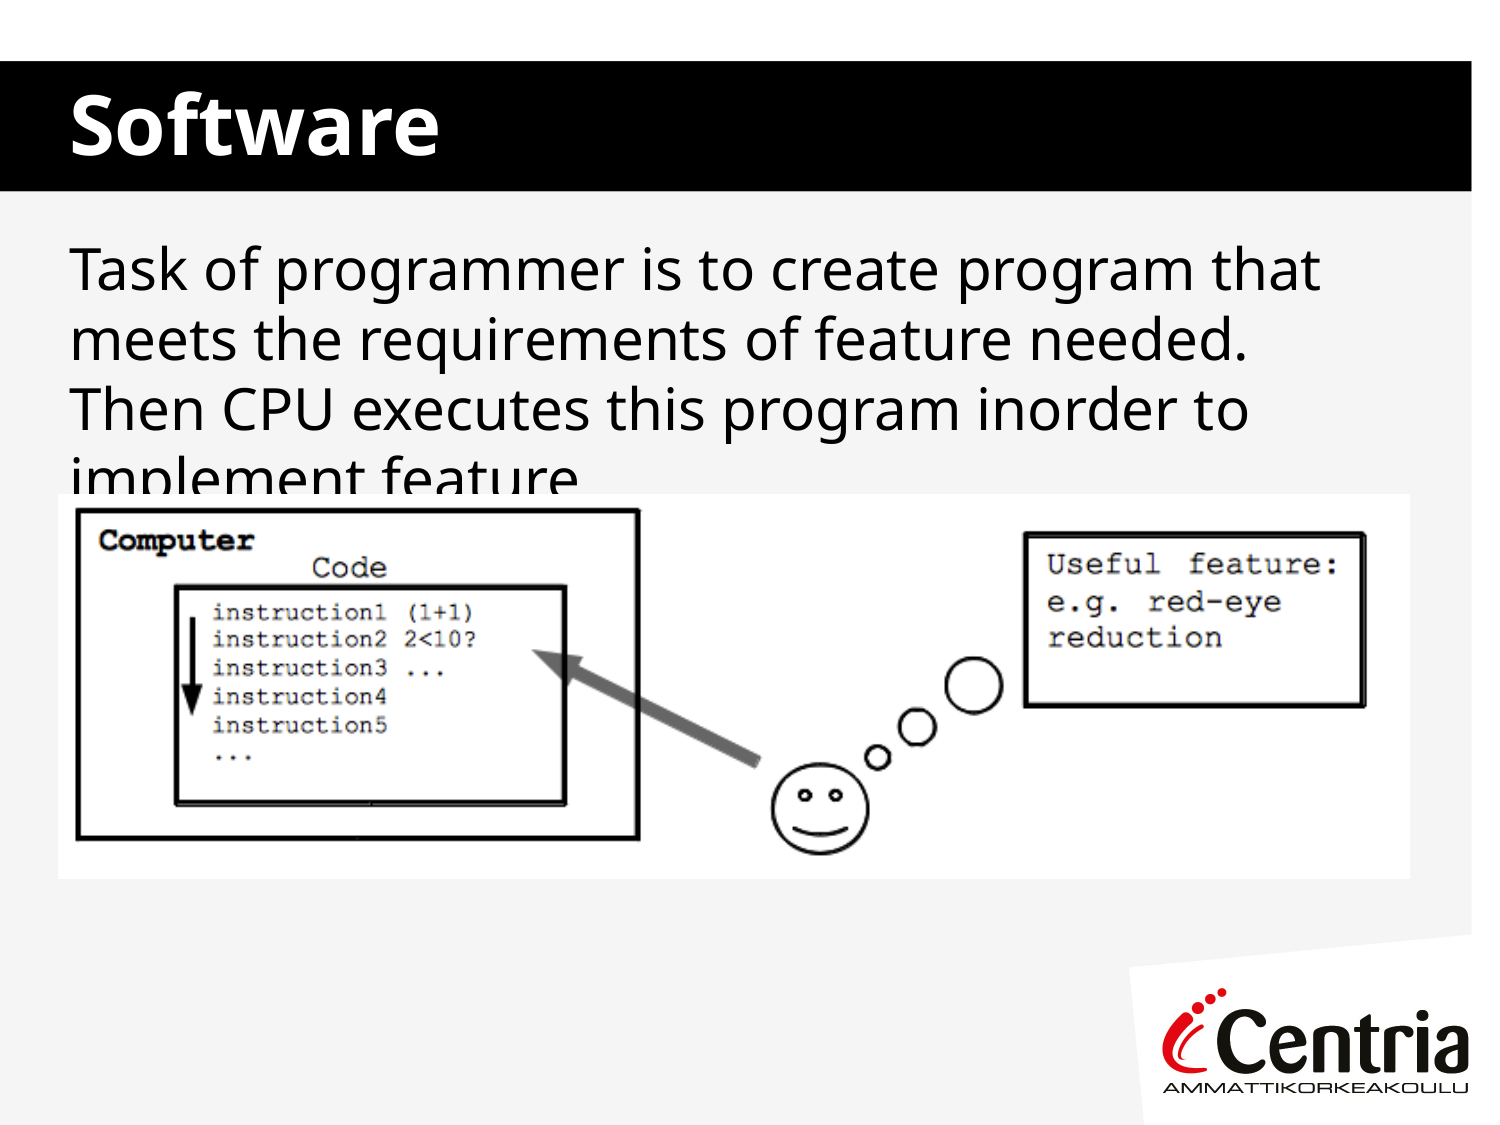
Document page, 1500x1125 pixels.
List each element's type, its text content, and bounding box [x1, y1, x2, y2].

list Task of programmer is to create program that meets the requirements of feature needed. Then CPU executes this program inorder to implement feature [54, 224, 1410, 1067]
title Software [54, 75, 1410, 181]
picture [0, 0, 1500, 1125]
